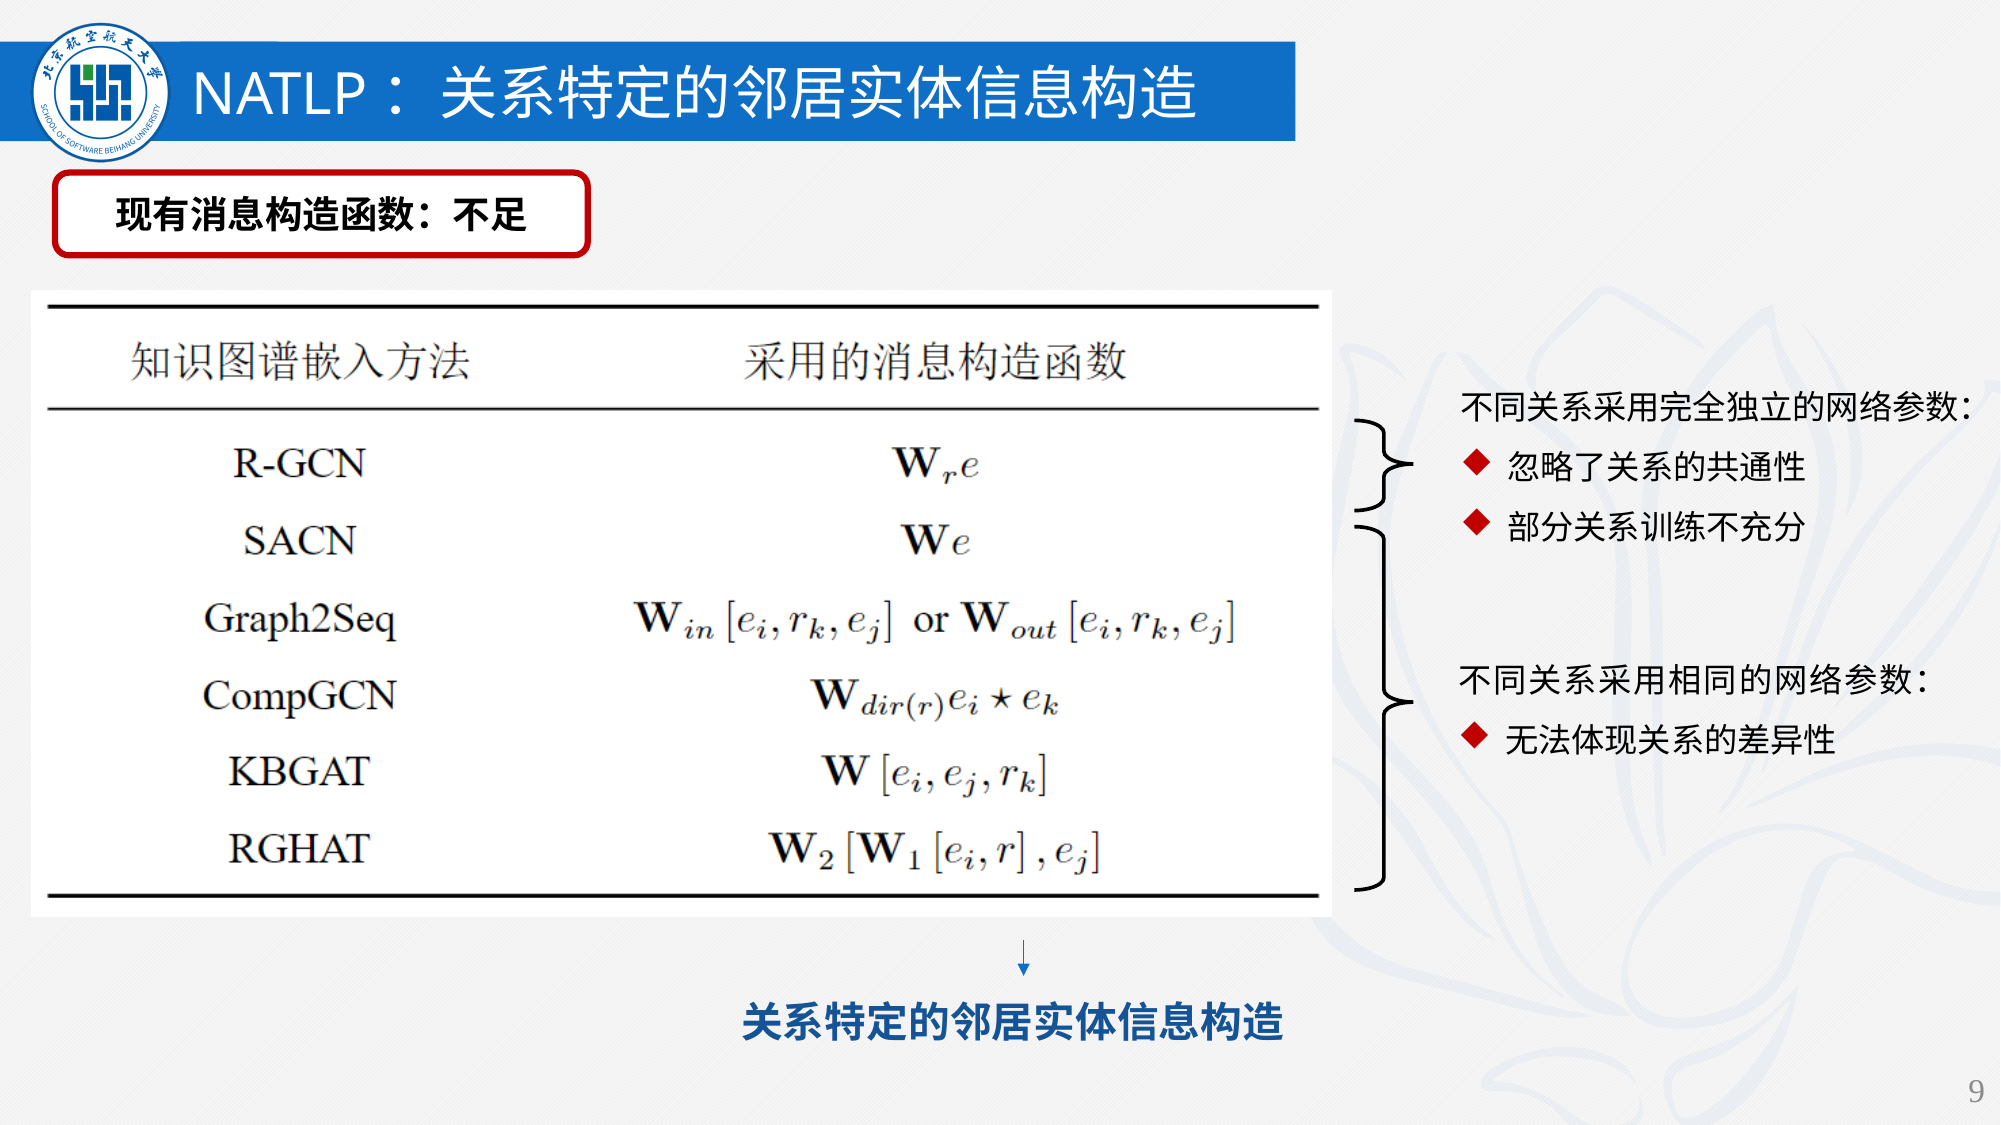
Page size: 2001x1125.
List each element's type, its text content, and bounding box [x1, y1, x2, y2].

text_box 不同关系采用完全独立的网络参数： 忽略了关系的共通性 部分关系训练不充分 [1435, 359, 2000, 554]
picture [19, 11, 181, 172]
text_box [1354, 420, 1414, 511]
text_box 不同关系采用相同的网络参数： 无法体现关系的差异性 [1433, 602, 1941, 796]
list NATLP：关系特定的邻居实体信息构造 [180, 41, 1296, 141]
text_box [1354, 526, 1414, 890]
slide_number 9 [1550, 1058, 2000, 1119]
text_box 现有消息构造函数：不足 [54, 171, 589, 257]
text_box 关系特定的邻居实体信息构造 [102, 975, 1924, 1054]
picture [31, 290, 1332, 917]
